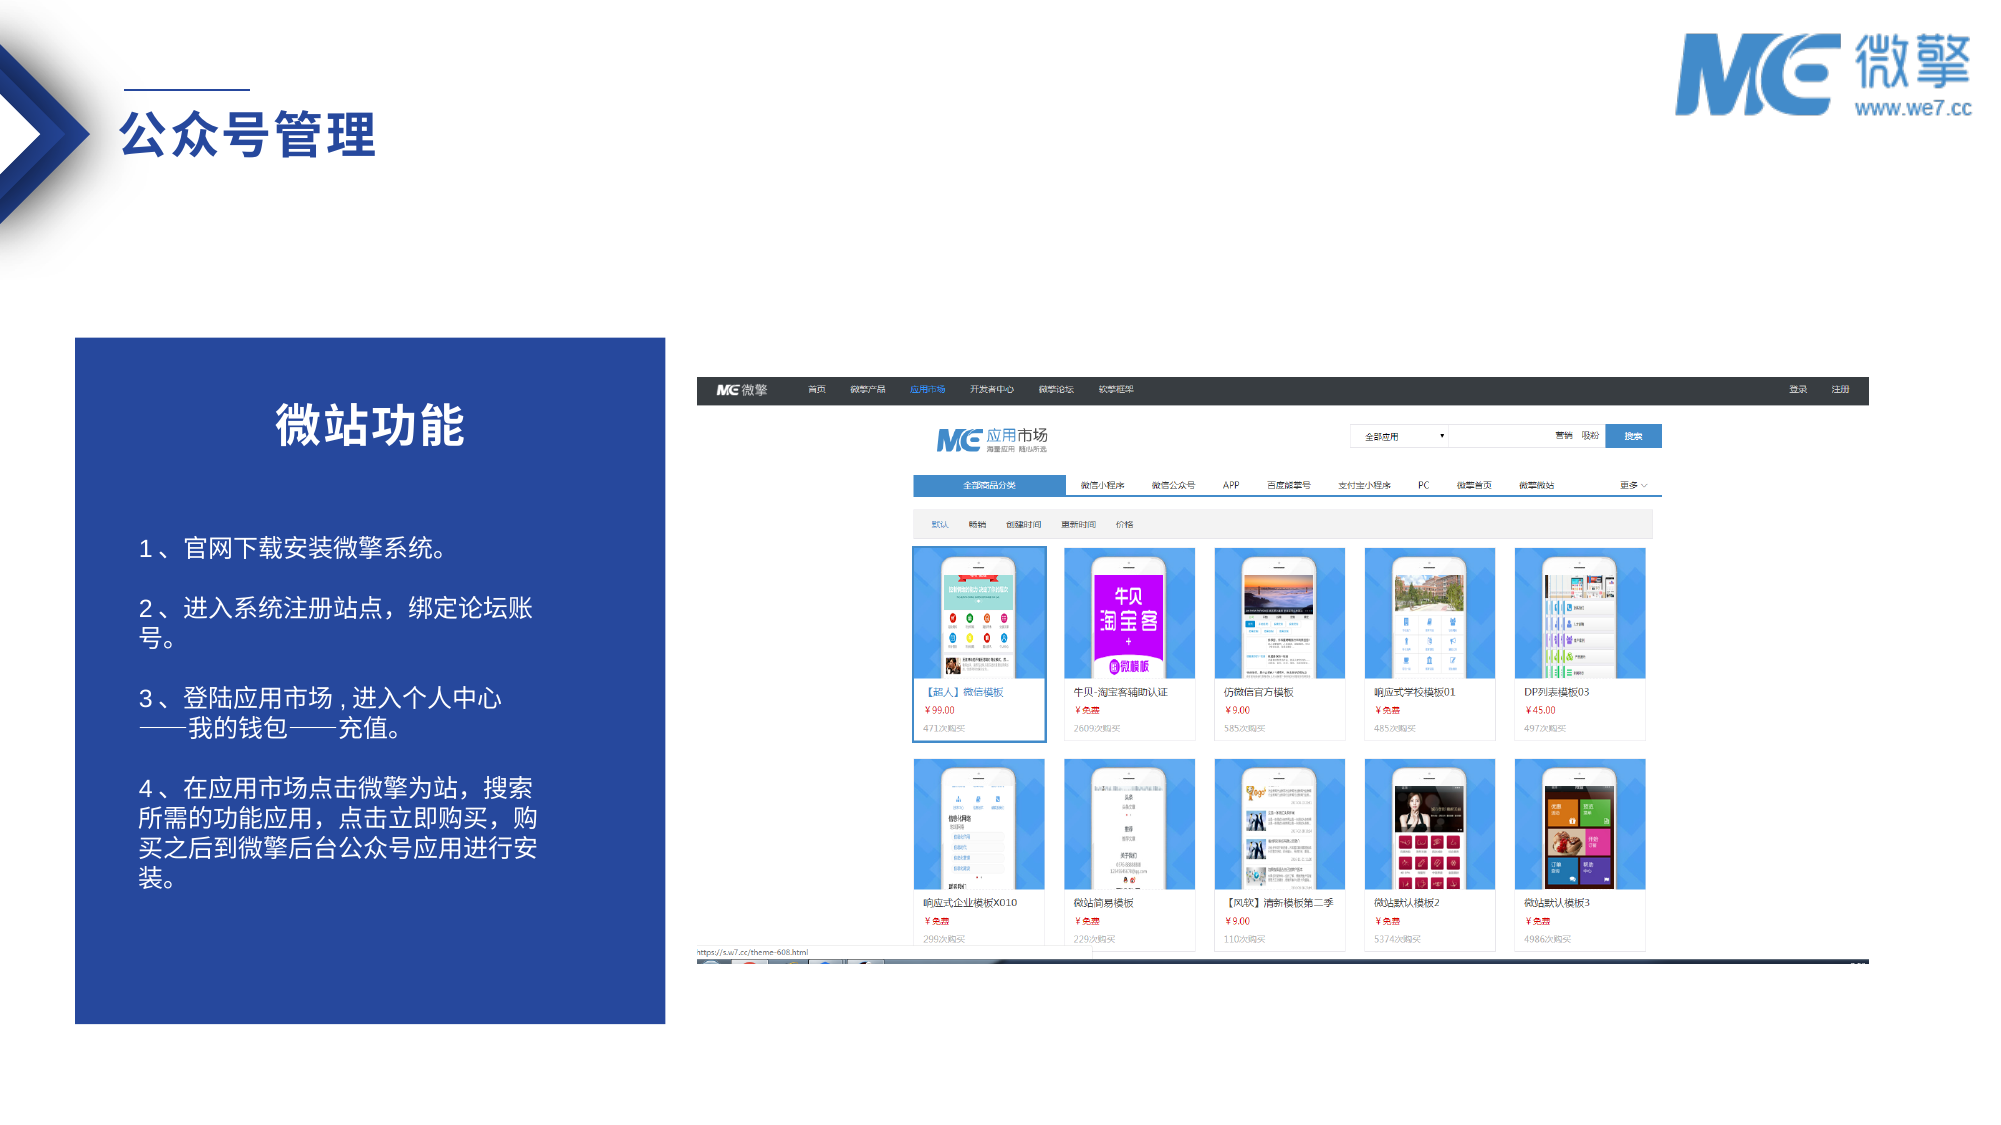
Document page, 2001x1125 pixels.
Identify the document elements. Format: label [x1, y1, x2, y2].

text_box [0, 44, 91, 224]
text_box [101, 89, 393, 173]
picture [697, 377, 1869, 964]
text_box [75, 337, 666, 1025]
picture [1649, 7, 1994, 144]
